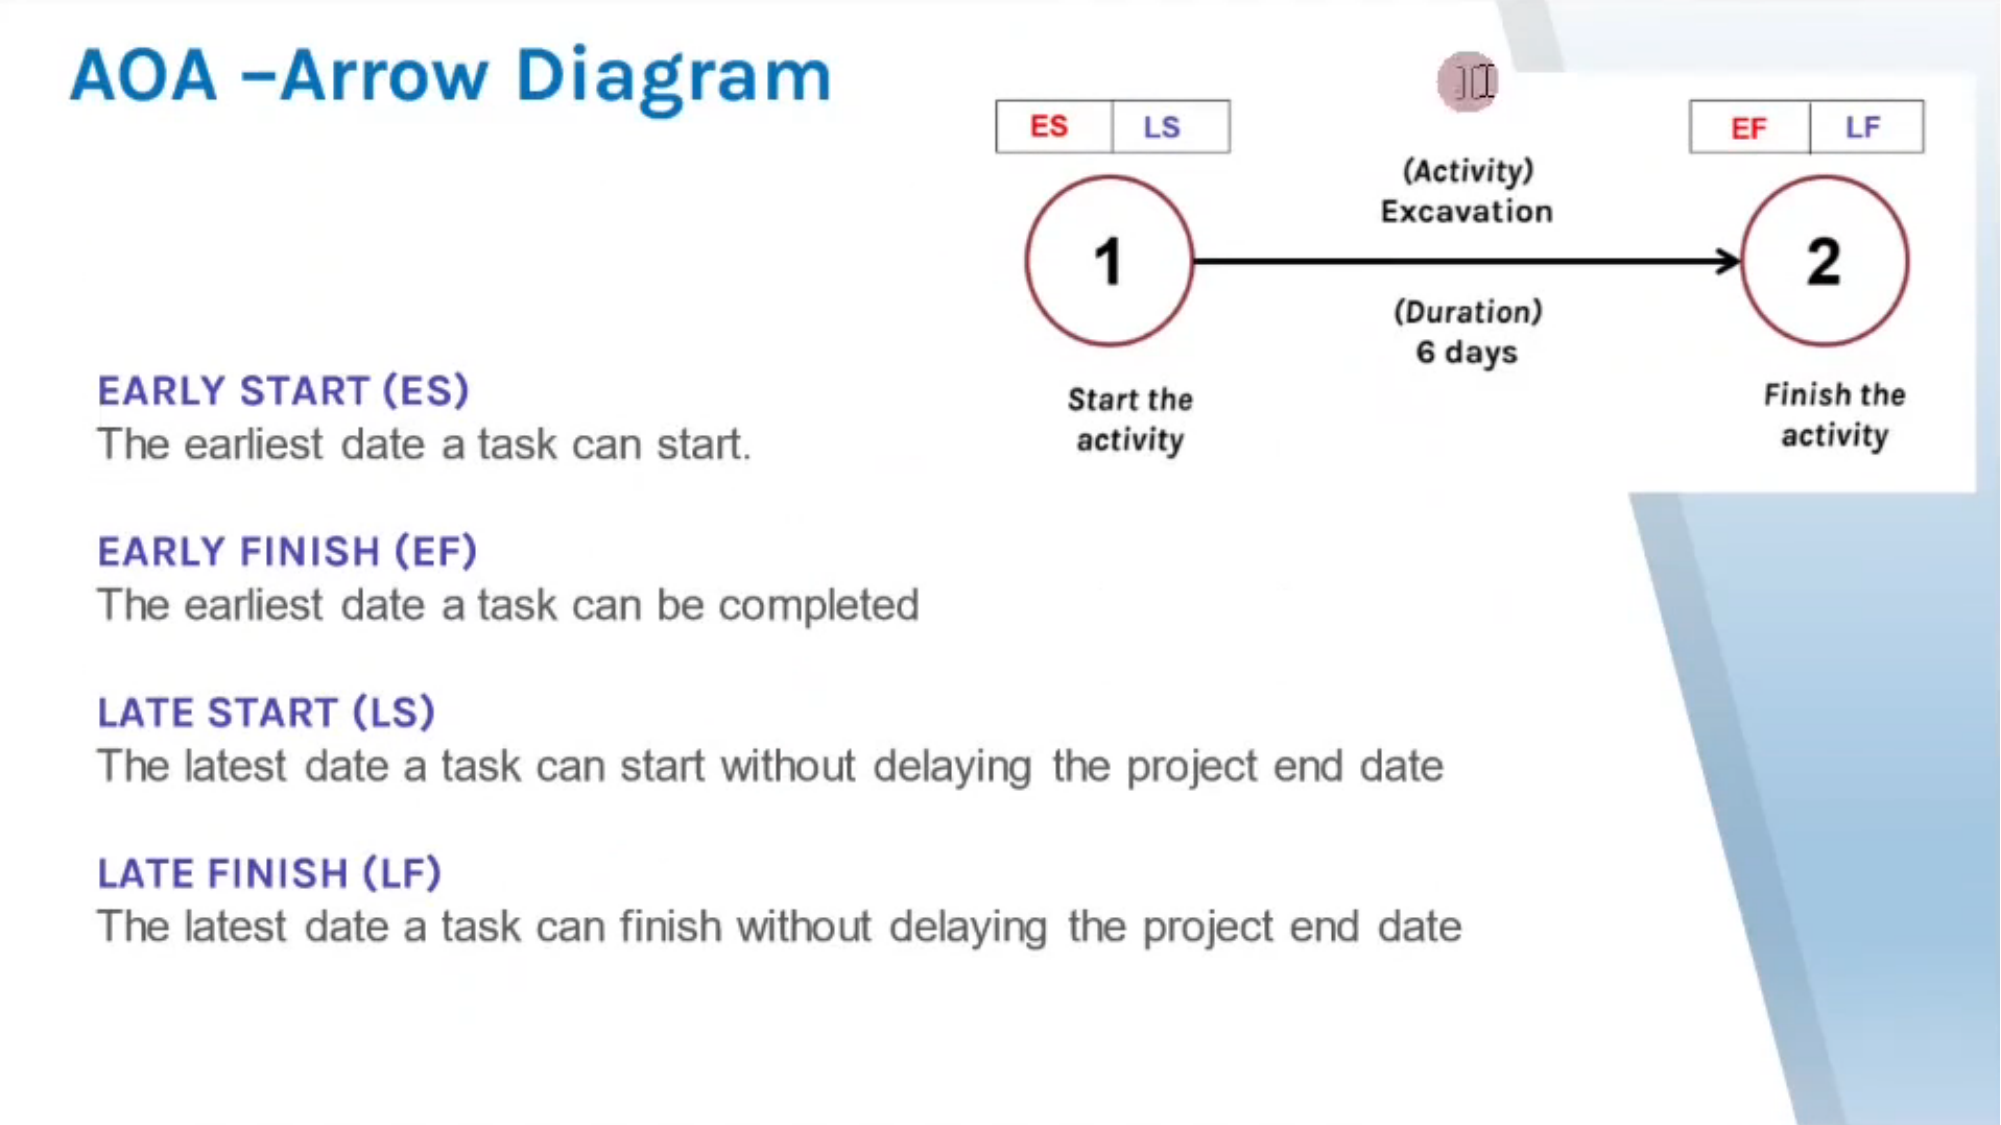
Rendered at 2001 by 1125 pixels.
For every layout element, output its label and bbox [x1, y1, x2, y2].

list [0, 0, 2000, 1125]
